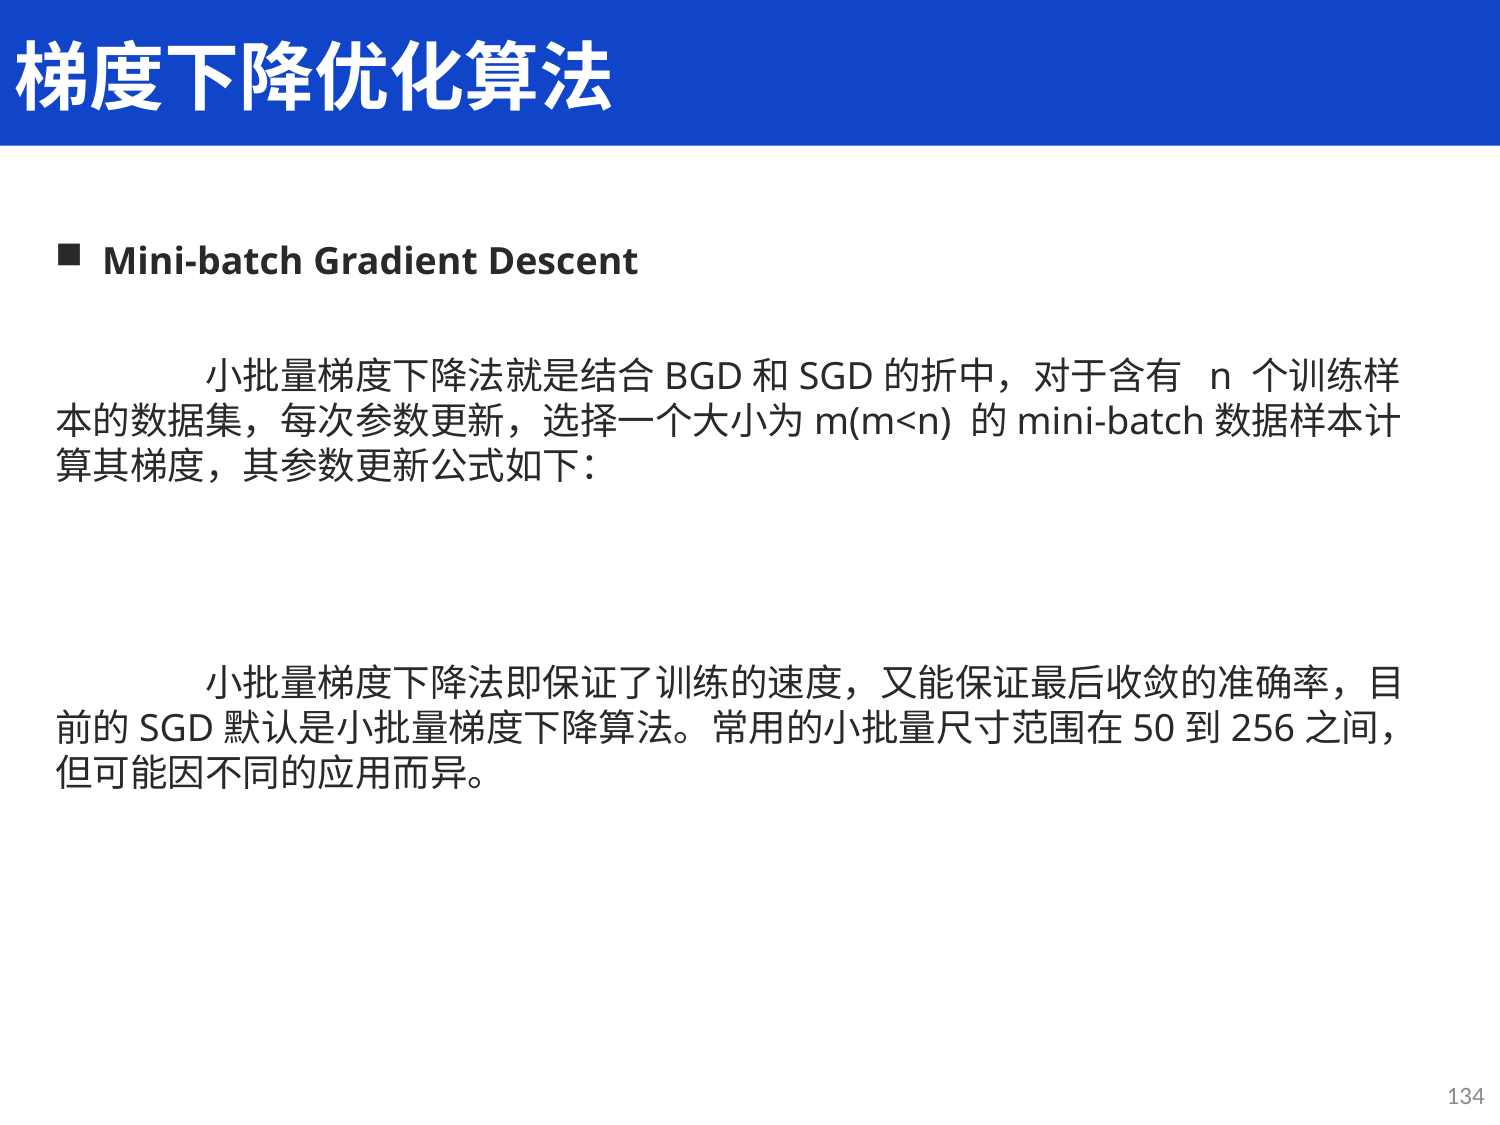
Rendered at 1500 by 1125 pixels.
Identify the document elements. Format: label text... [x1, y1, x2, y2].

text_box 134 [1162, 1065, 1500, 1125]
text_box 梯度下降优化算法 [0, 0, 1500, 146]
